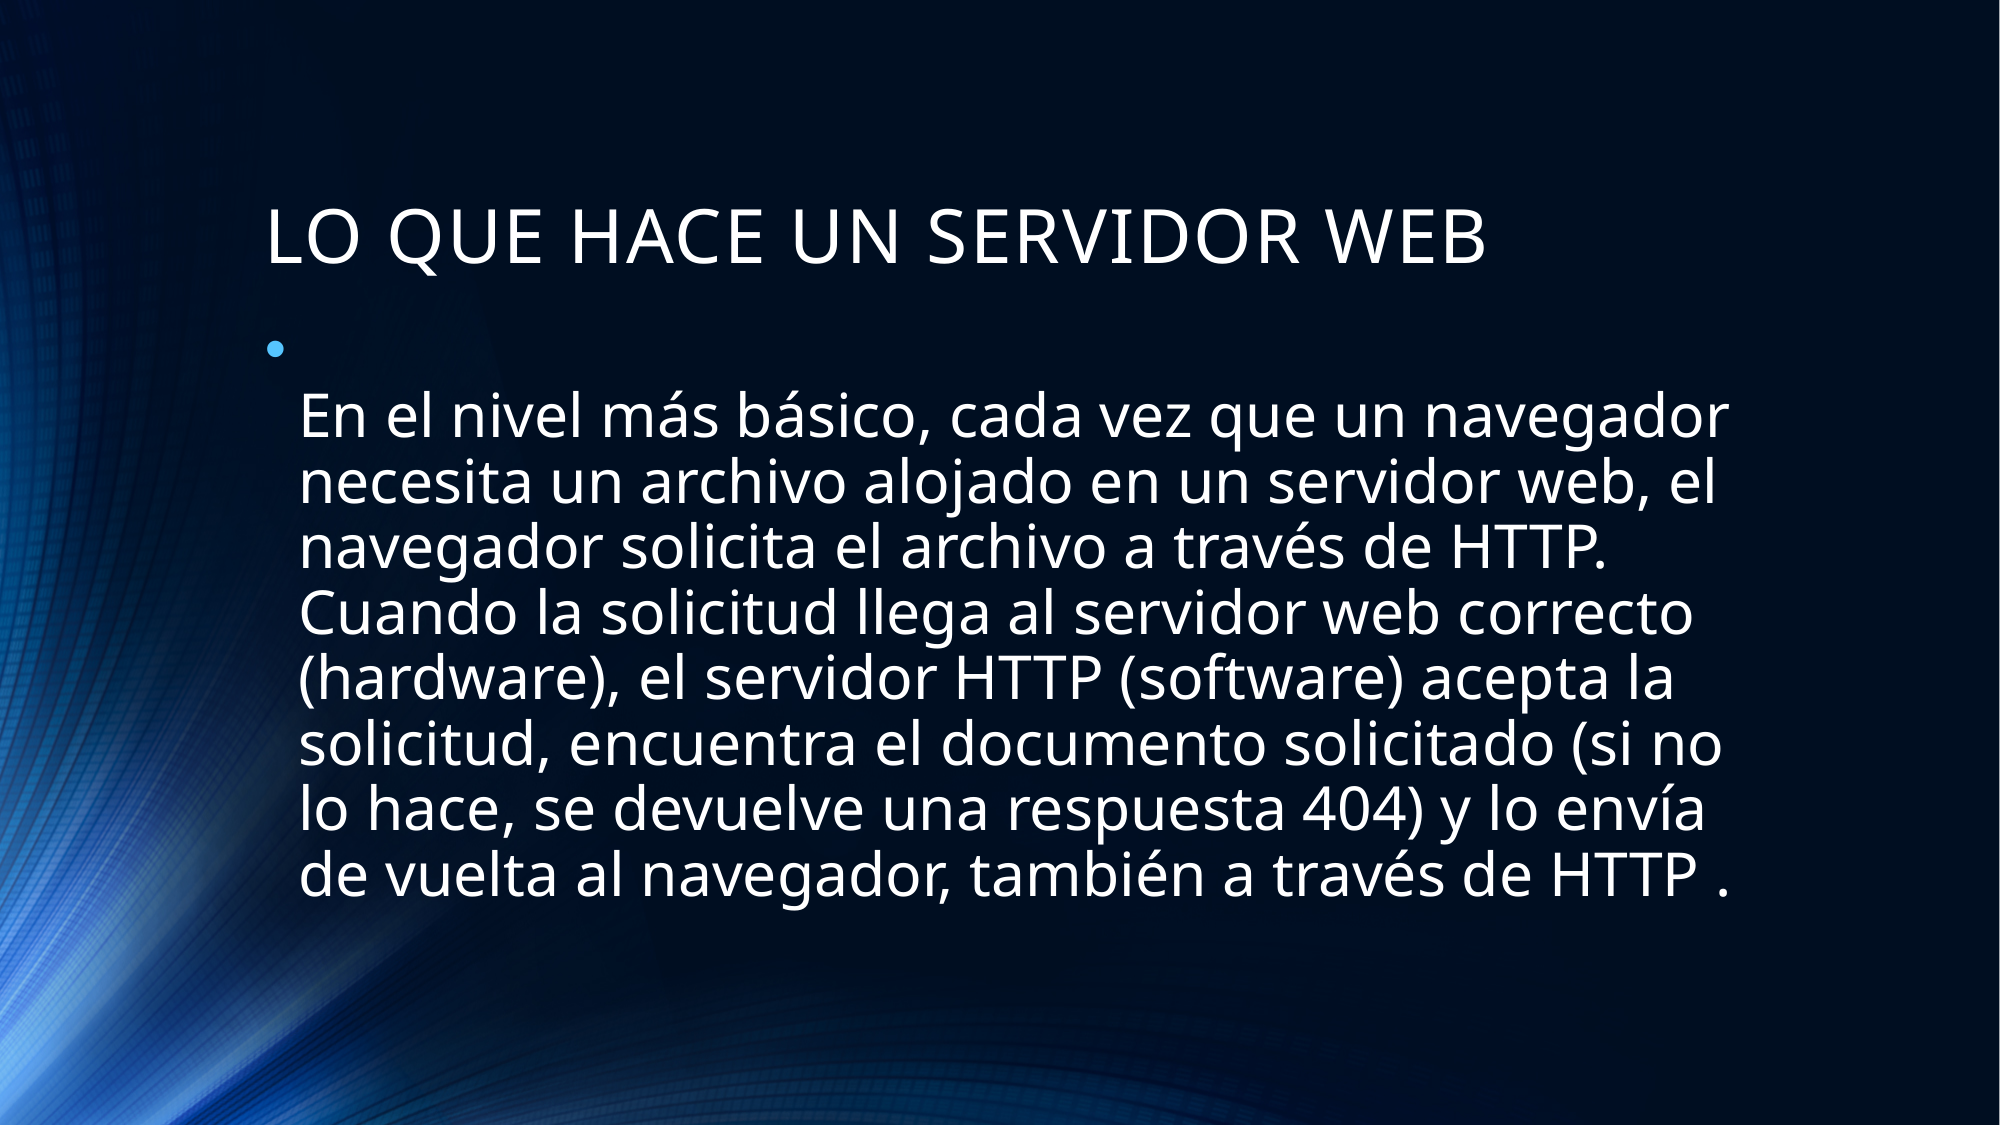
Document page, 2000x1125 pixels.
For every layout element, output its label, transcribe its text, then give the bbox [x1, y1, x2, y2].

picture [0, 0, 2000, 1125]
list En el nivel más básico, cada vez que un navegador necesita un archivo alojado en un servidor web, el navegador solicita el archivo a través de HTTP. Cuando la solicitud llega al servidor web correcto (hardware), el servidor HTTP (software) acepta la solicitud, encuentra el documento solicitado (si no lo hace, se devuelve una respuesta 404) y lo envía de vuelta al navegador, también a través de HTTP . [249, 312, 1749, 988]
title LO QUE HACE UN SERVIDOR WEB [249, 62, 1750, 288]
